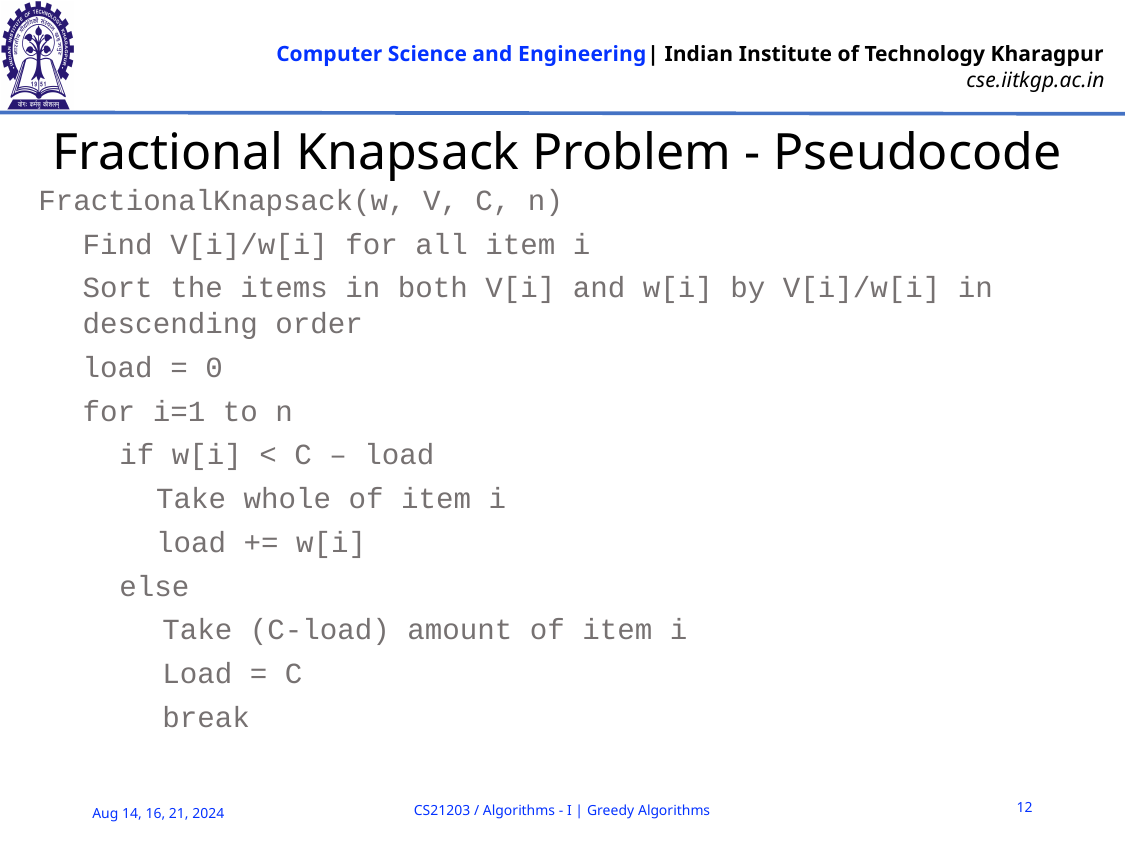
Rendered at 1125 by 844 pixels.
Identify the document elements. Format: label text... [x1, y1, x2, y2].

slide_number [77, 798, 274, 844]
footer CS21203 / Algorithms - I | Greedy Algorithms [185, 787, 940, 833]
text_box FractionalKnapsack(w, V, C, n) Find V[i]/w[i] for all item i Sort the items in both V[i] and w[i] by V[i]/w[i] in descending order load = 0 for i=1 to n if w[i] < C – load Take whole of item i load += w[i] else Take (C-load) amount of item i Load = C break [23, 173, 1078, 741]
picture [1, 1, 74, 110]
title Fractional Knapsack Problem - Pseudocode [35, 78, 1078, 173]
slide_number 12 [992, 785, 1048, 831]
